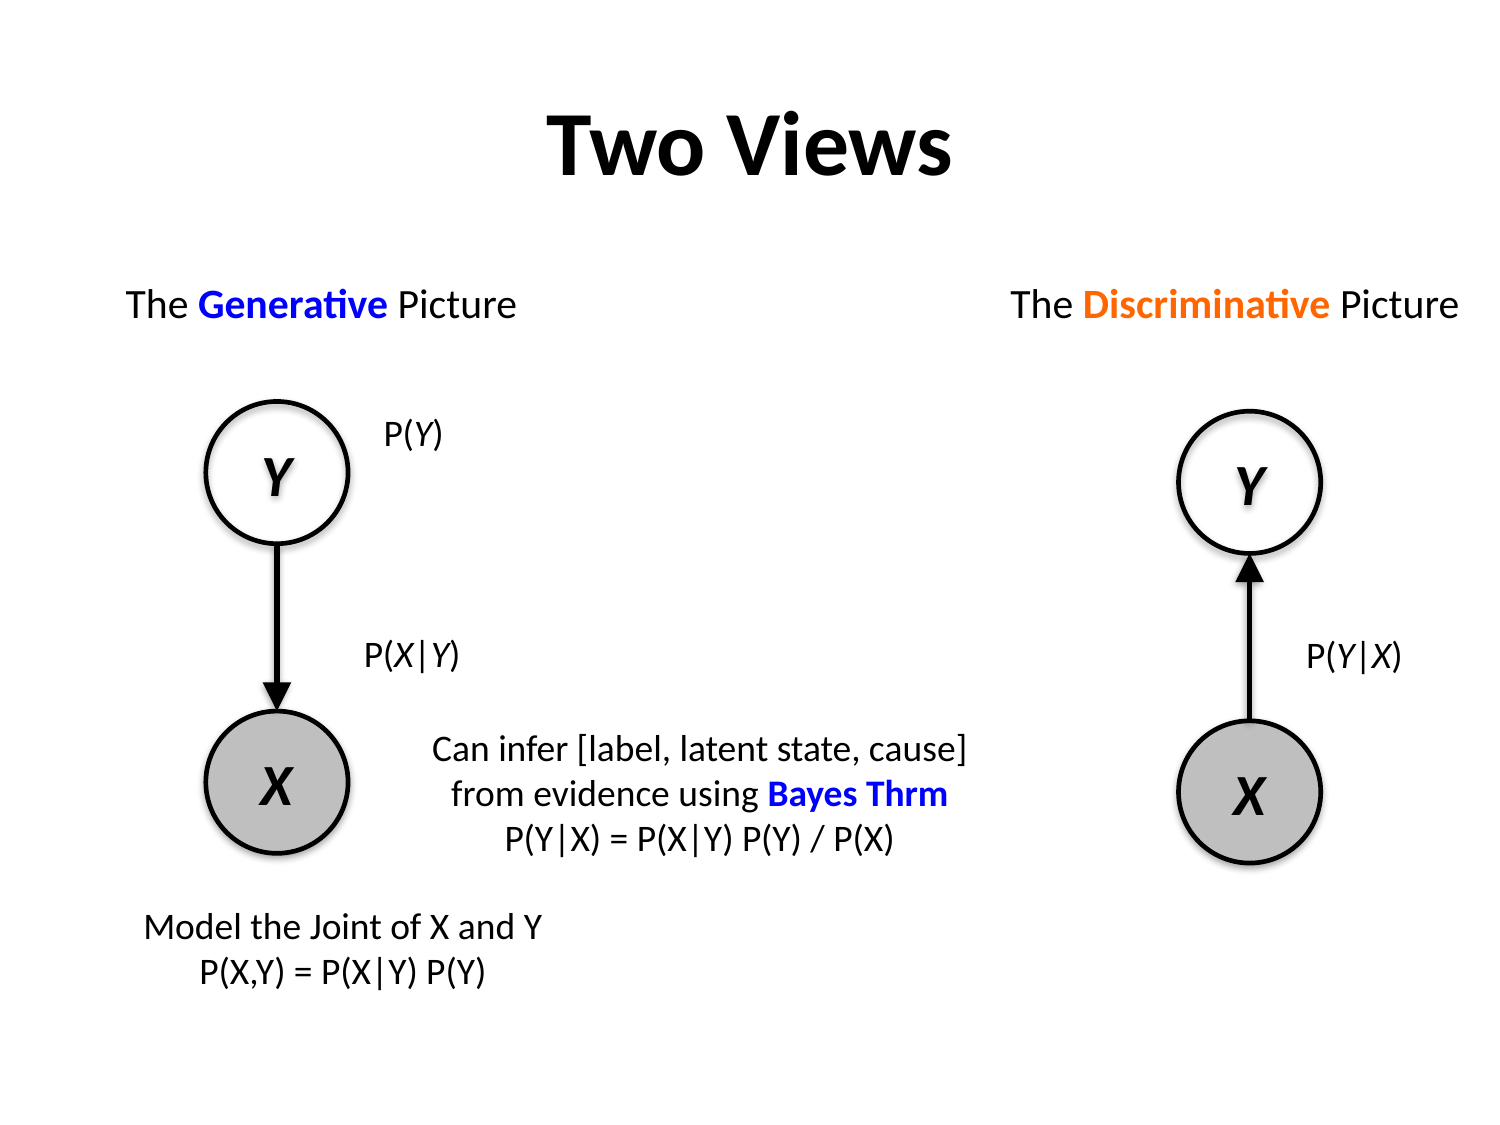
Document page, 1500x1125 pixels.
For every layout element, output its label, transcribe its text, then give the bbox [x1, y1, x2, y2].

text_box P(X|Y) [348, 622, 476, 682]
text_box Model the Joint of X and Y P(X,Y) = P(X|Y) P(Y) [128, 894, 558, 1000]
text_box P(Y|X) [1291, 623, 1418, 684]
title Two Views [75, 45, 1425, 233]
text_box The Generative Picture [111, 269, 533, 335]
text_box The Discriminative Picture [995, 269, 1475, 335]
text_box Can infer [label, latent state, cause] from evidence using Bayes Thrm P(Y|X) = P(X|Y) P(Y) / P(X) [406, 716, 994, 867]
text_box P(Y) [368, 401, 459, 462]
text_box Y [205, 400, 349, 545]
text_box X [1177, 720, 1322, 864]
text_box X [205, 710, 349, 855]
text_box Y [1177, 410, 1322, 555]
